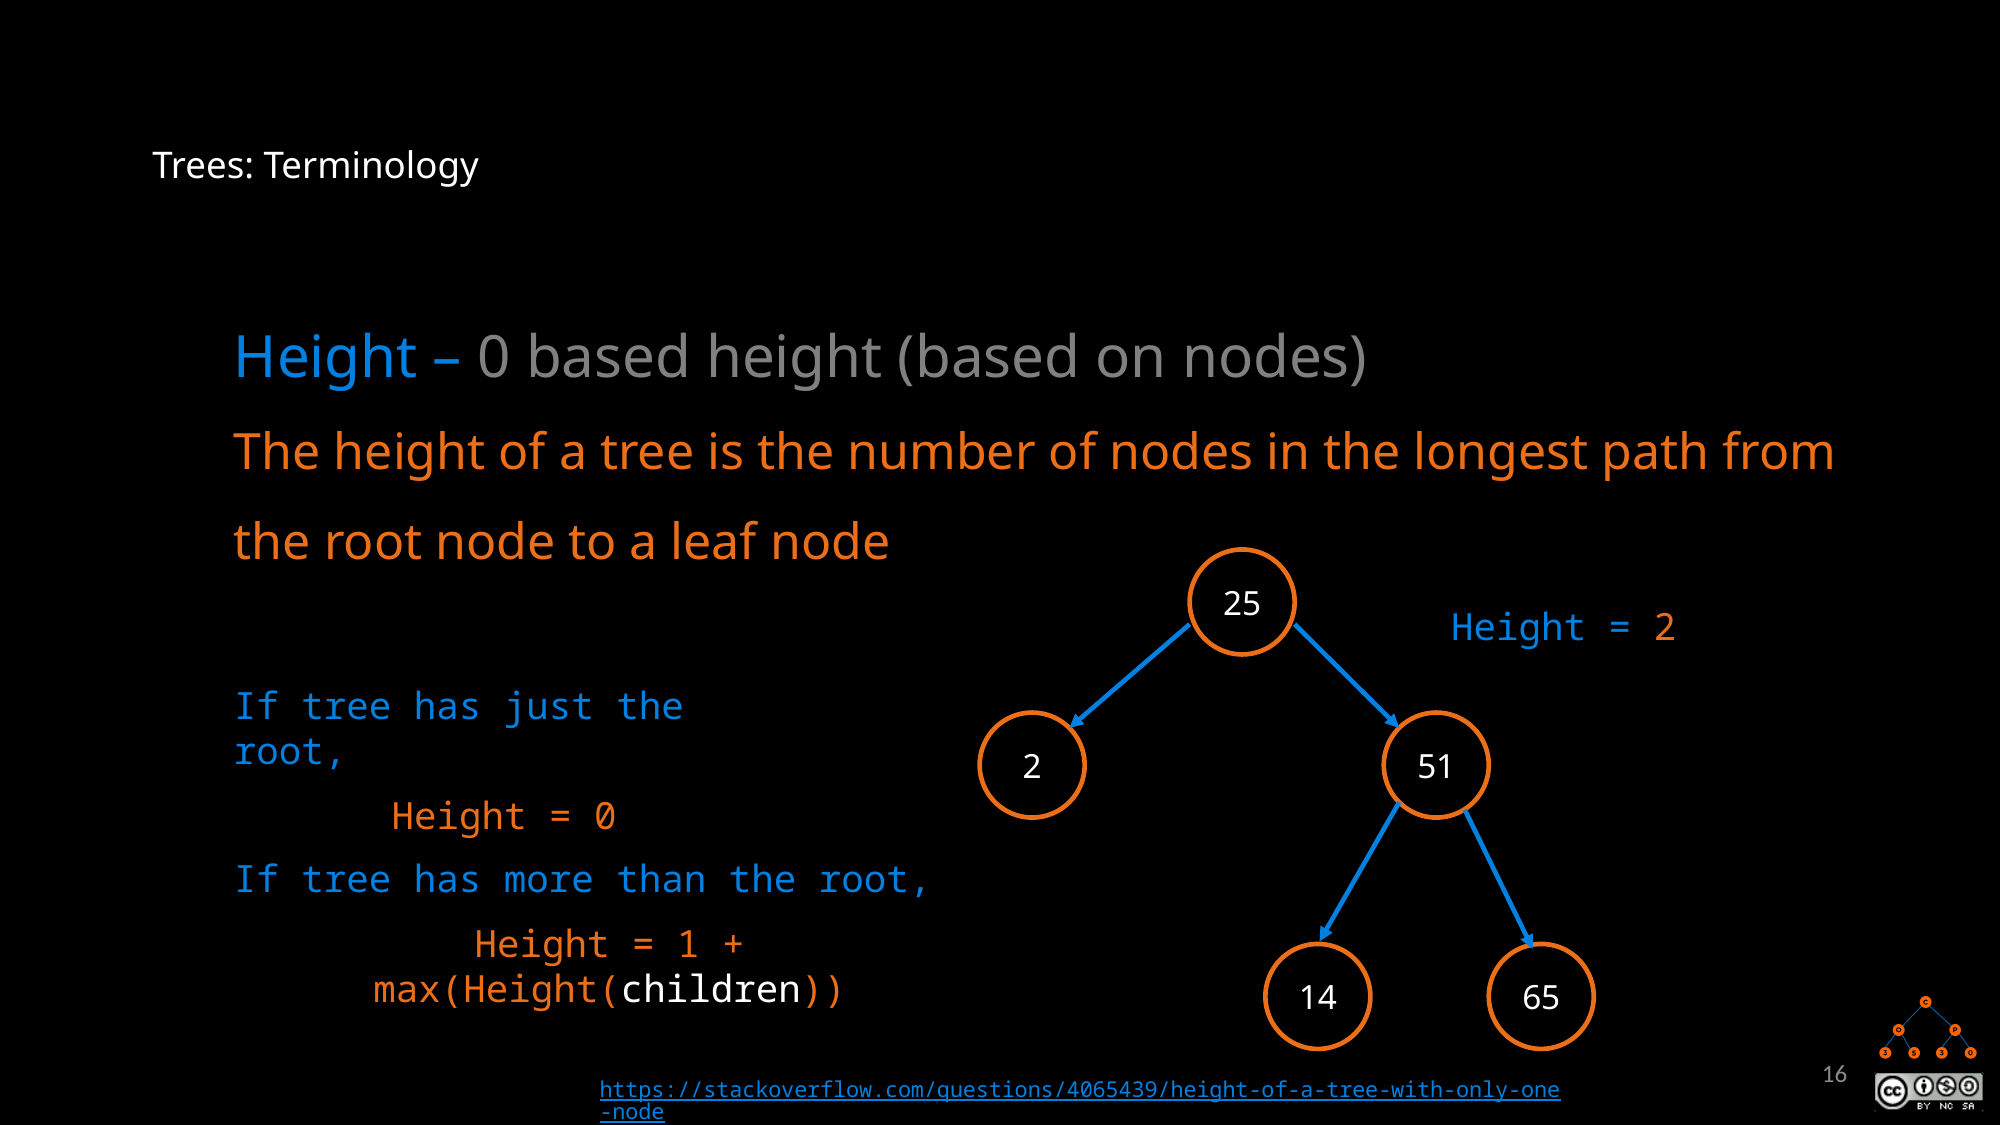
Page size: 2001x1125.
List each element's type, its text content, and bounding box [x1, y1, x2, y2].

text_box Height = 2 [1594, 595, 1768, 656]
text_box If tree has just the root, Height = 0 [219, 674, 789, 845]
slide_number 16 [1412, 1042, 1859, 1103]
text_box If tree has more than the root, Height = 1 + max(Height(children)) [219, 847, 979, 1018]
text_box https://stackoverflow.com/questions/4065439/height-of-a-tree-with-only-one-node [584, 1068, 1585, 1125]
title Trees: Terminology [137, 59, 1863, 278]
text_box Height – 0 based height (based on nodes) The height of a tree is the number of nodes in the longest path from the root node to a leaf node [219, 277, 1863, 667]
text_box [979, 549, 1594, 1049]
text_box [1859, 988, 1998, 1112]
